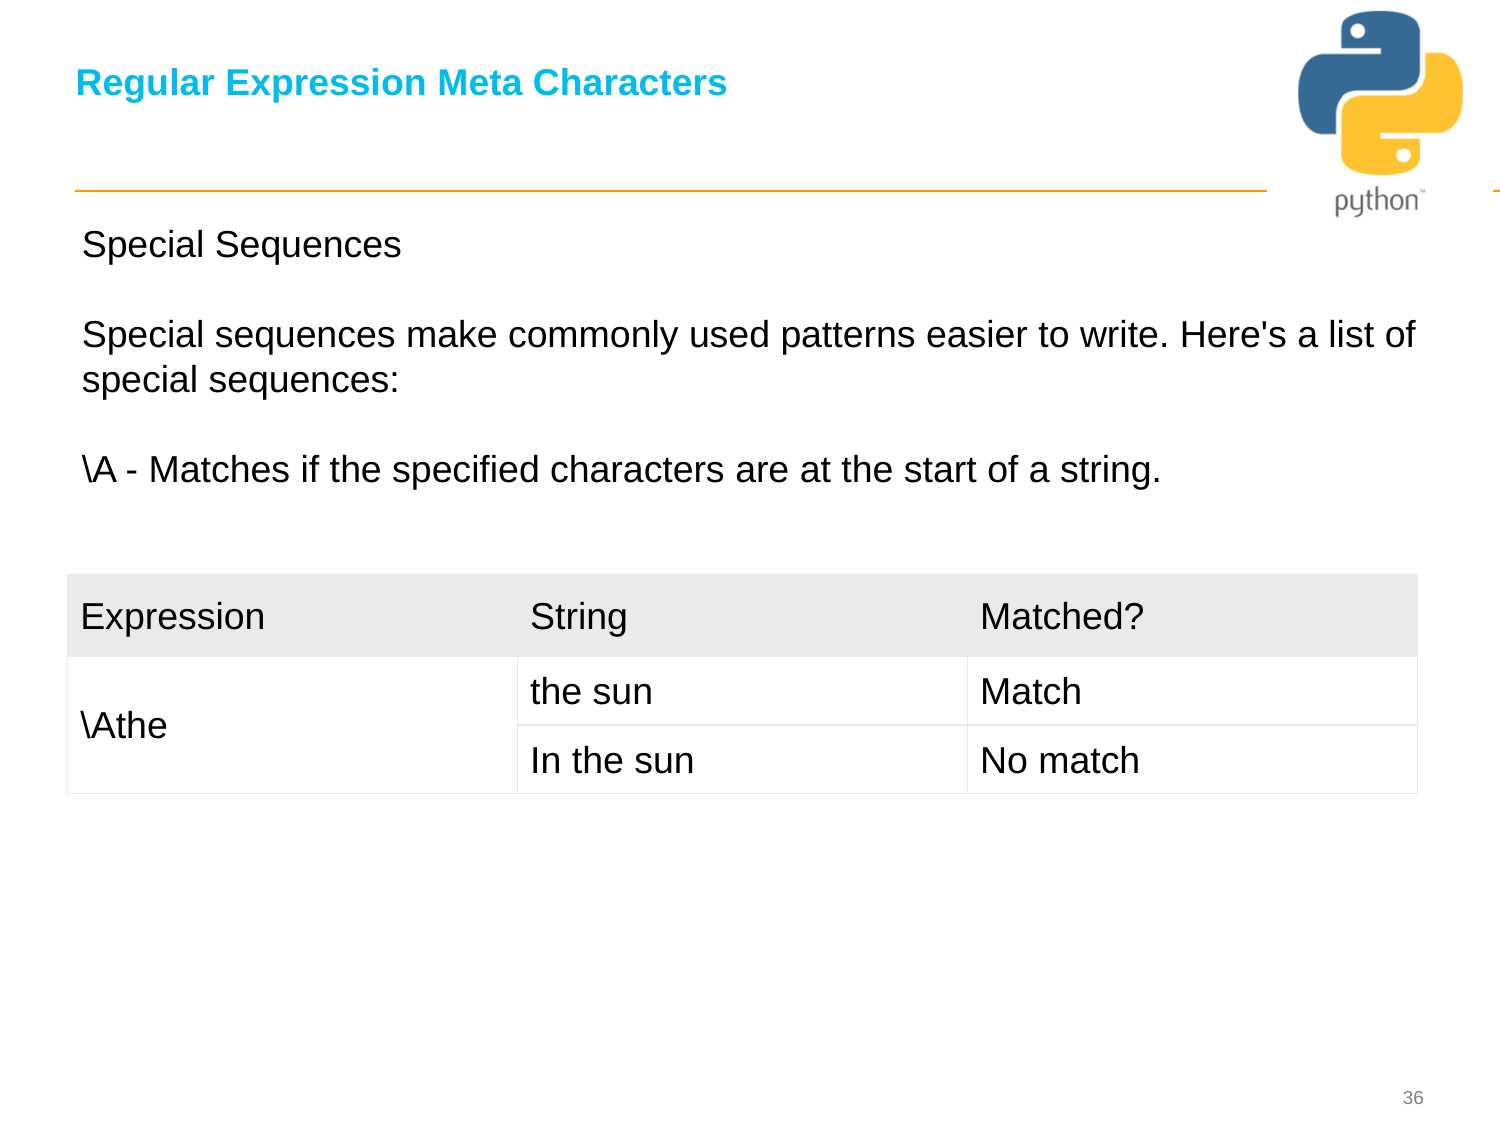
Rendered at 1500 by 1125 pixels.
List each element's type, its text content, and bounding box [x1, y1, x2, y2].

table_cell \Athe [68, 657, 517, 793]
table_cell No match [968, 726, 1417, 793]
table_cell Match [968, 657, 1417, 724]
table_header Matched? [968, 576, 1417, 656]
title Regular Expression Meta Characters [75, 27, 1422, 157]
text_box Special Sequences Special sequences make commonly used patterns easier to write. Here's a list of special sequences: \A - Matches if the specified characters are at the start of a string. [67, 212, 1456, 498]
table_header String [518, 576, 967, 656]
table_cell In the sun [518, 726, 967, 793]
picture [1267, 5, 1493, 222]
table_header Expression [68, 576, 517, 656]
table_cell the sun [518, 657, 967, 724]
